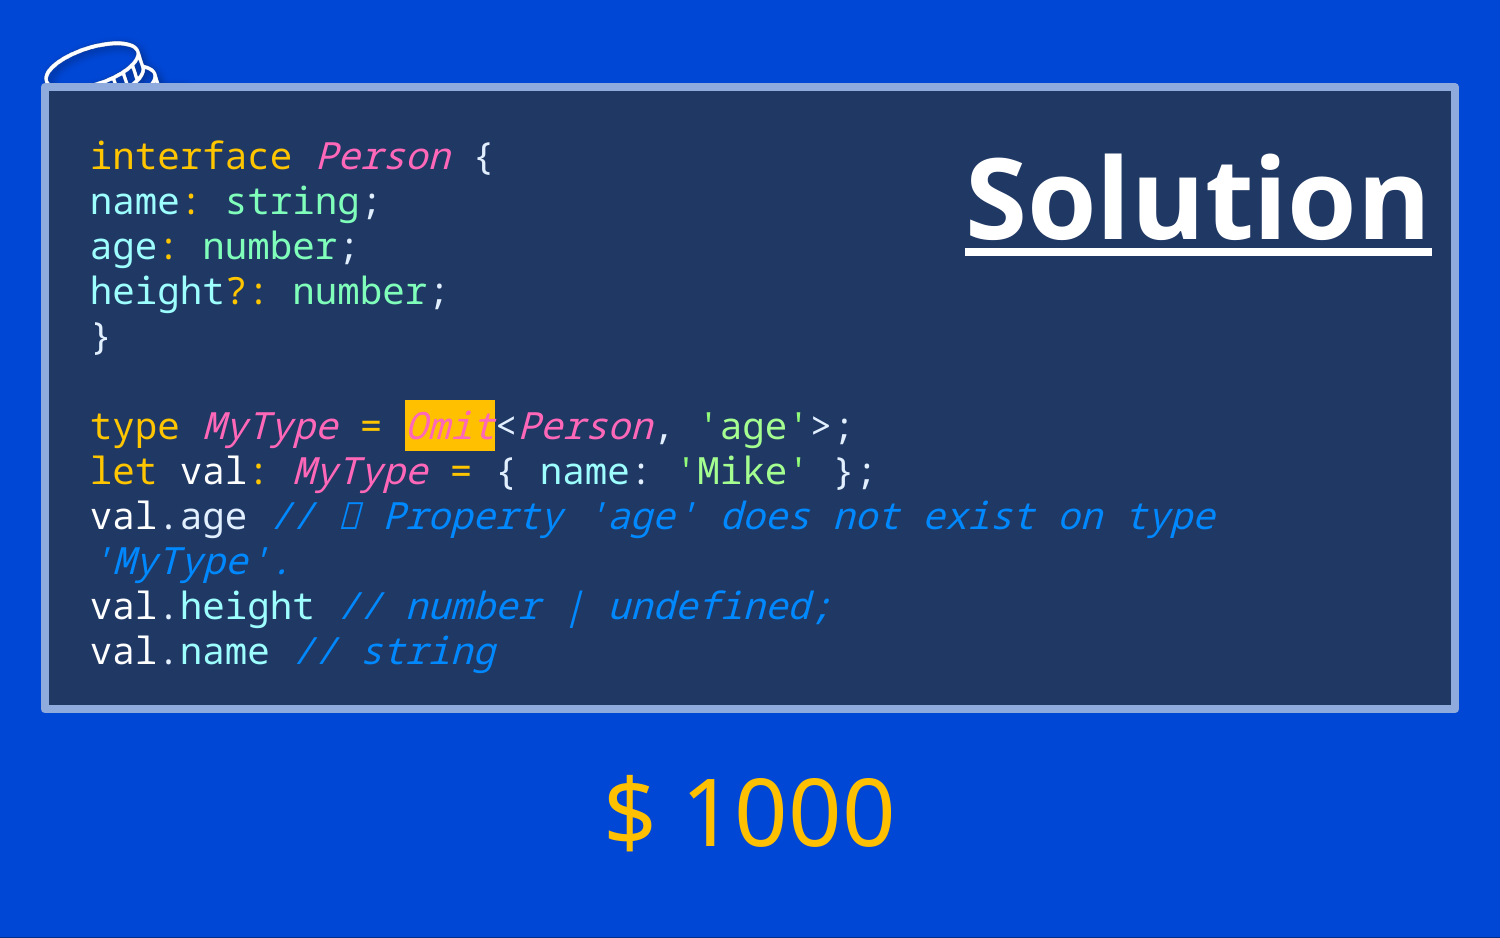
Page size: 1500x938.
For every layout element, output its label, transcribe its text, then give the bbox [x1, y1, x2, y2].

picture [14, 0, 214, 133]
text_box interface Person { name: string; age: number; height?: number; } type MyType = Omit<Person, 'age'>; let val: MyType = { name: 'Mike' }; val.age // ❌ Property 'age' does not exist on type 'MyType'. val.height // number | undefined; val.name // string [44, 87, 1456, 710]
text_box $ 1000 [571, 745, 929, 873]
text_box Solution [920, 120, 1477, 270]
